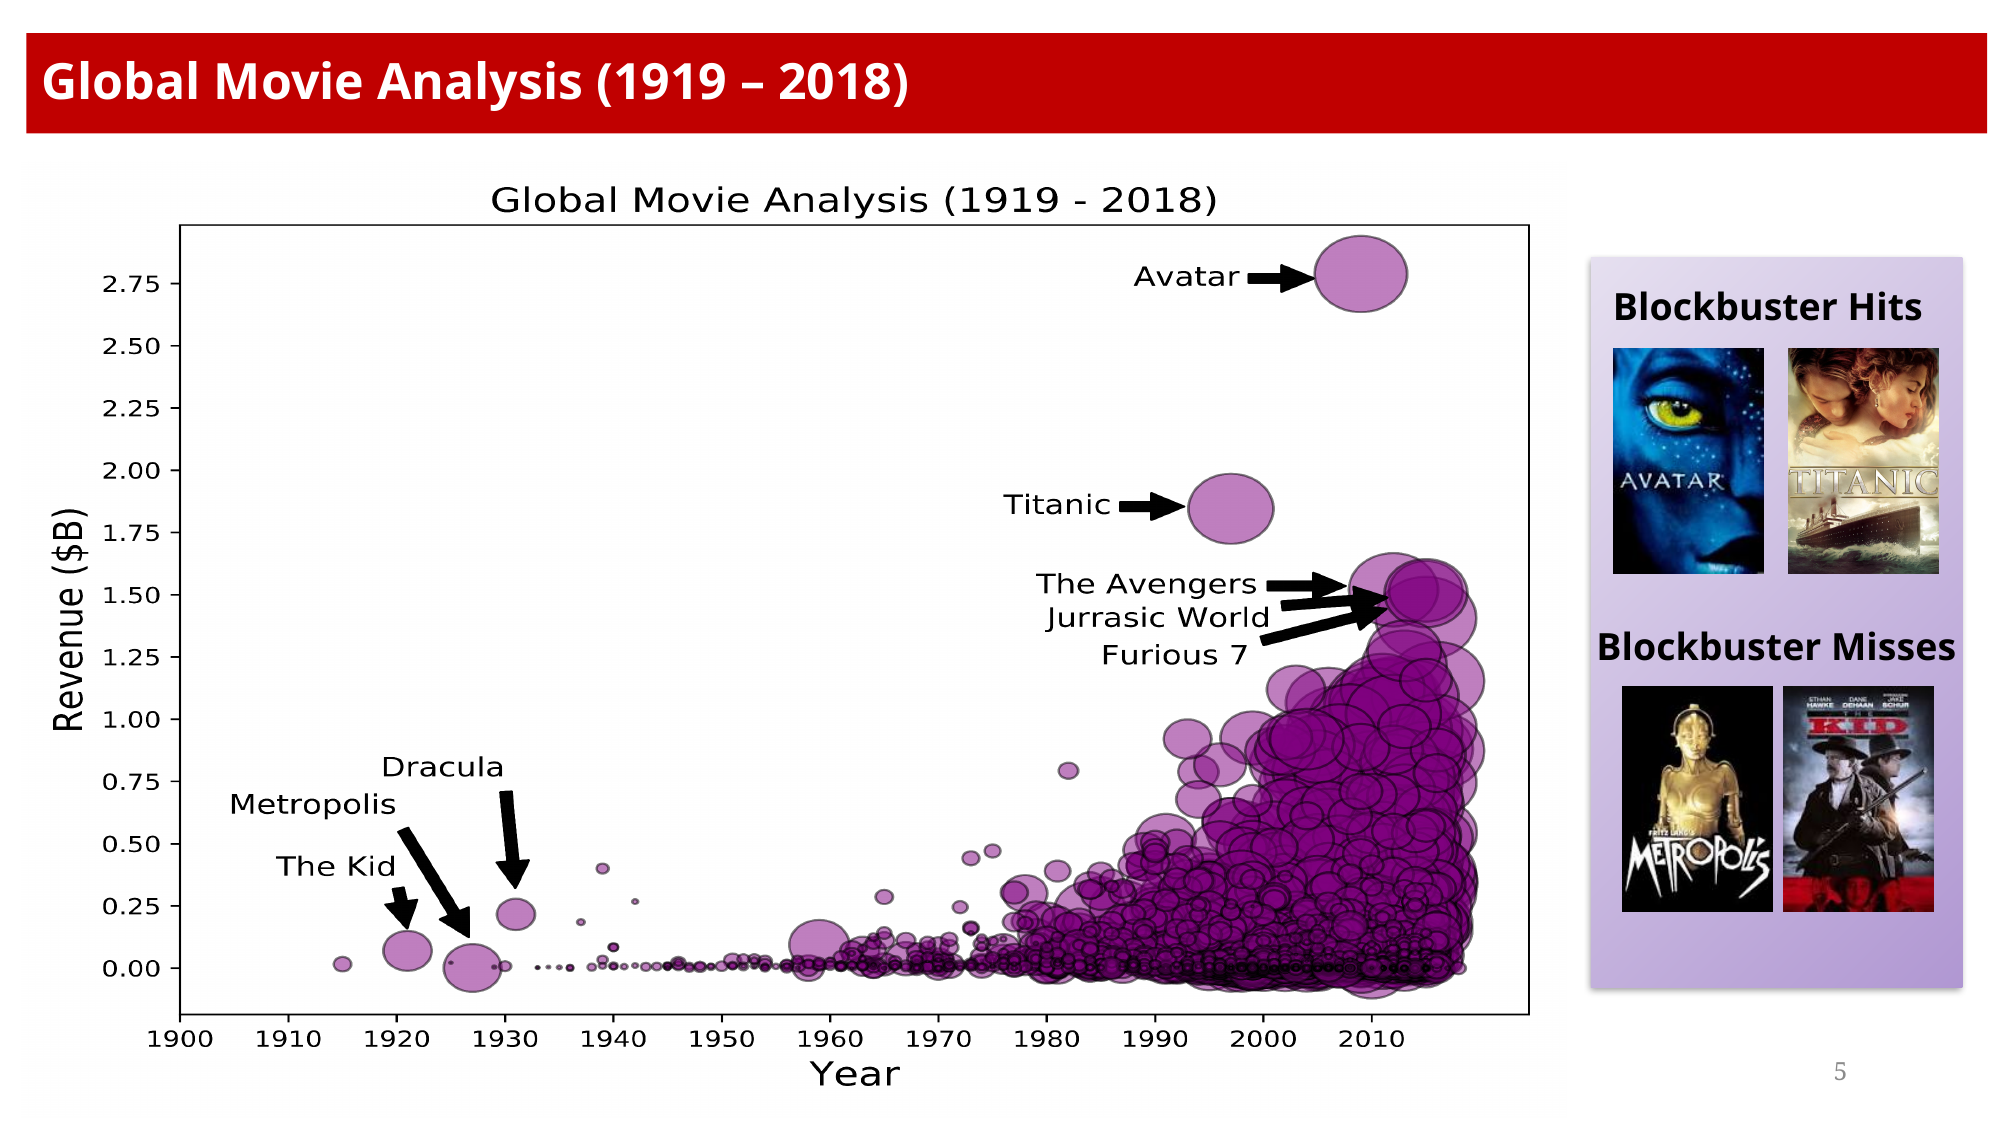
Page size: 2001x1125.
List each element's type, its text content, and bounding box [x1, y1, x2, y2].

text_box Blockbuster Misses [1581, 615, 1972, 676]
text_box Blockbuster Hits [1598, 275, 1938, 335]
title Global Movie Analysis (1919 – 2018) [26, 33, 1988, 134]
text_box [1590, 257, 1963, 615]
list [20, 160, 1568, 1118]
picture [1622, 686, 1773, 912]
picture [1788, 348, 1939, 574]
picture [1783, 686, 1934, 912]
slide_number 5 [1570, 1042, 1863, 1103]
text_box [1590, 676, 1963, 988]
picture [1612, 348, 1764, 574]
